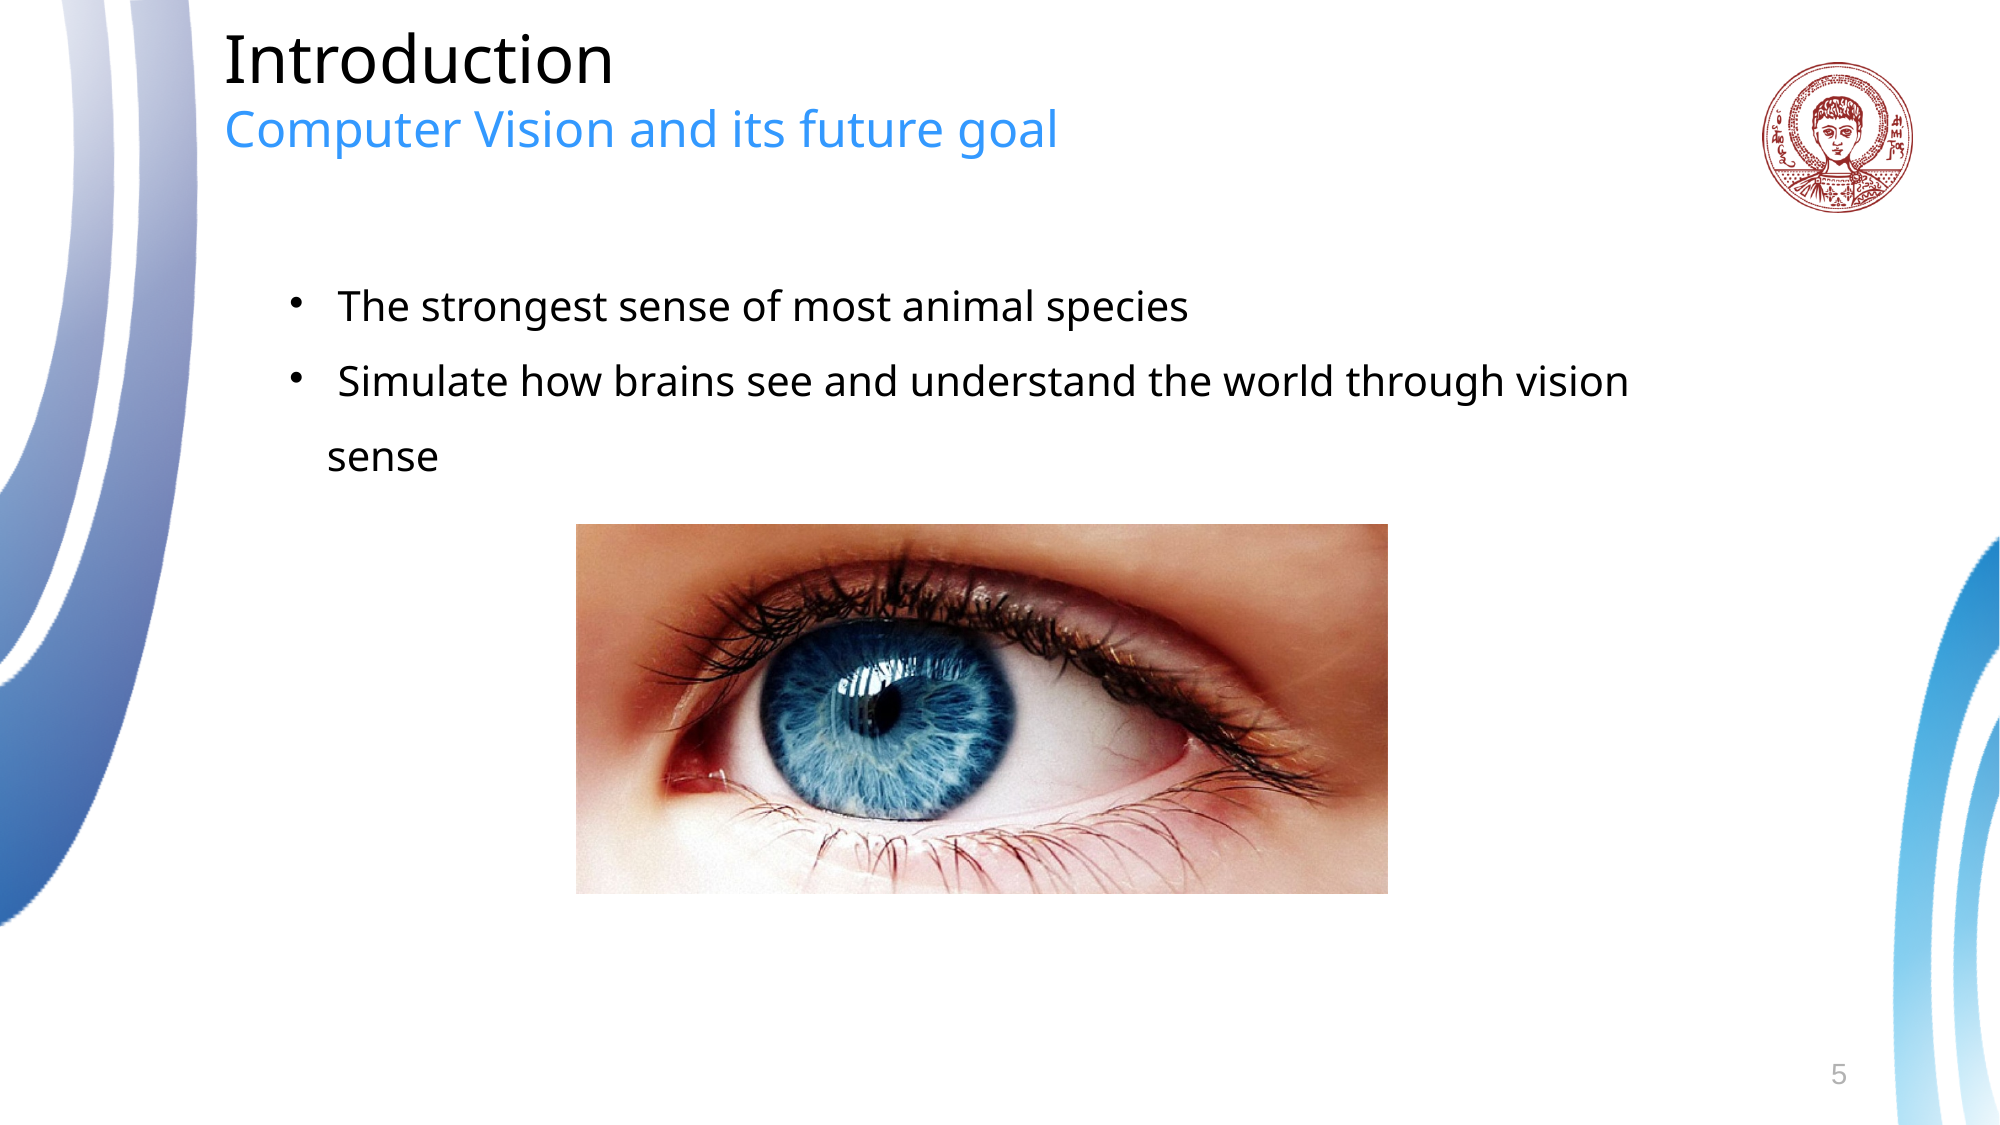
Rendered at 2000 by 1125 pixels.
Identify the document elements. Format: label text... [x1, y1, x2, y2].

text_box Introduction Computer Vision and its future goal [224, 0, 2000, 175]
picture [0, 0, 2000, 1125]
slide_number 5 [1412, 1042, 1863, 1103]
text_box The strongest sense of most animal species Simulate how brains see and understand the world through vision sense [237, 247, 1725, 488]
